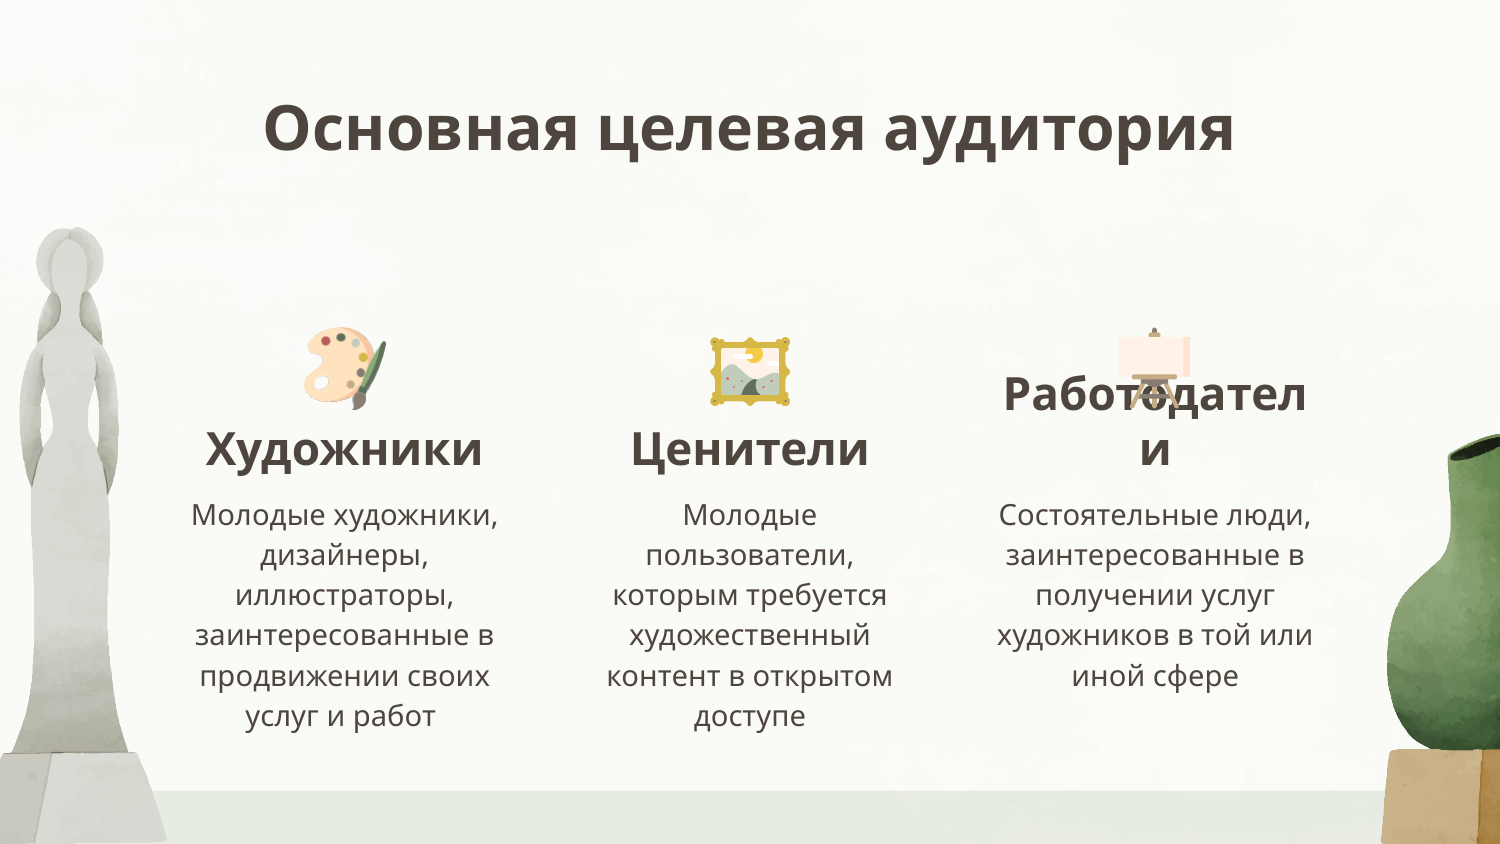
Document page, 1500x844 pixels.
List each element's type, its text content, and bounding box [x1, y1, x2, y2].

subtitle Художники [166, 408, 524, 490]
subtitle Молодые художники, дизайнеры, иллюстраторы, заинтересованные в продвижении своих услуг и работ [166, 490, 524, 771]
subtitle Ценители [571, 408, 929, 490]
picture [0, 0, 1500, 844]
subtitle Состоятельные люди, заинтересованные в получении услуг художников в той или иной сфере [976, 490, 1334, 771]
subtitle Работодатели [976, 408, 1334, 490]
subtitle Молодые пользователи, которым требуется художественный контент в открытом доступе [571, 490, 929, 731]
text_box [1118, 327, 1191, 409]
title Основная целевая аудитория [118, 72, 1382, 167]
